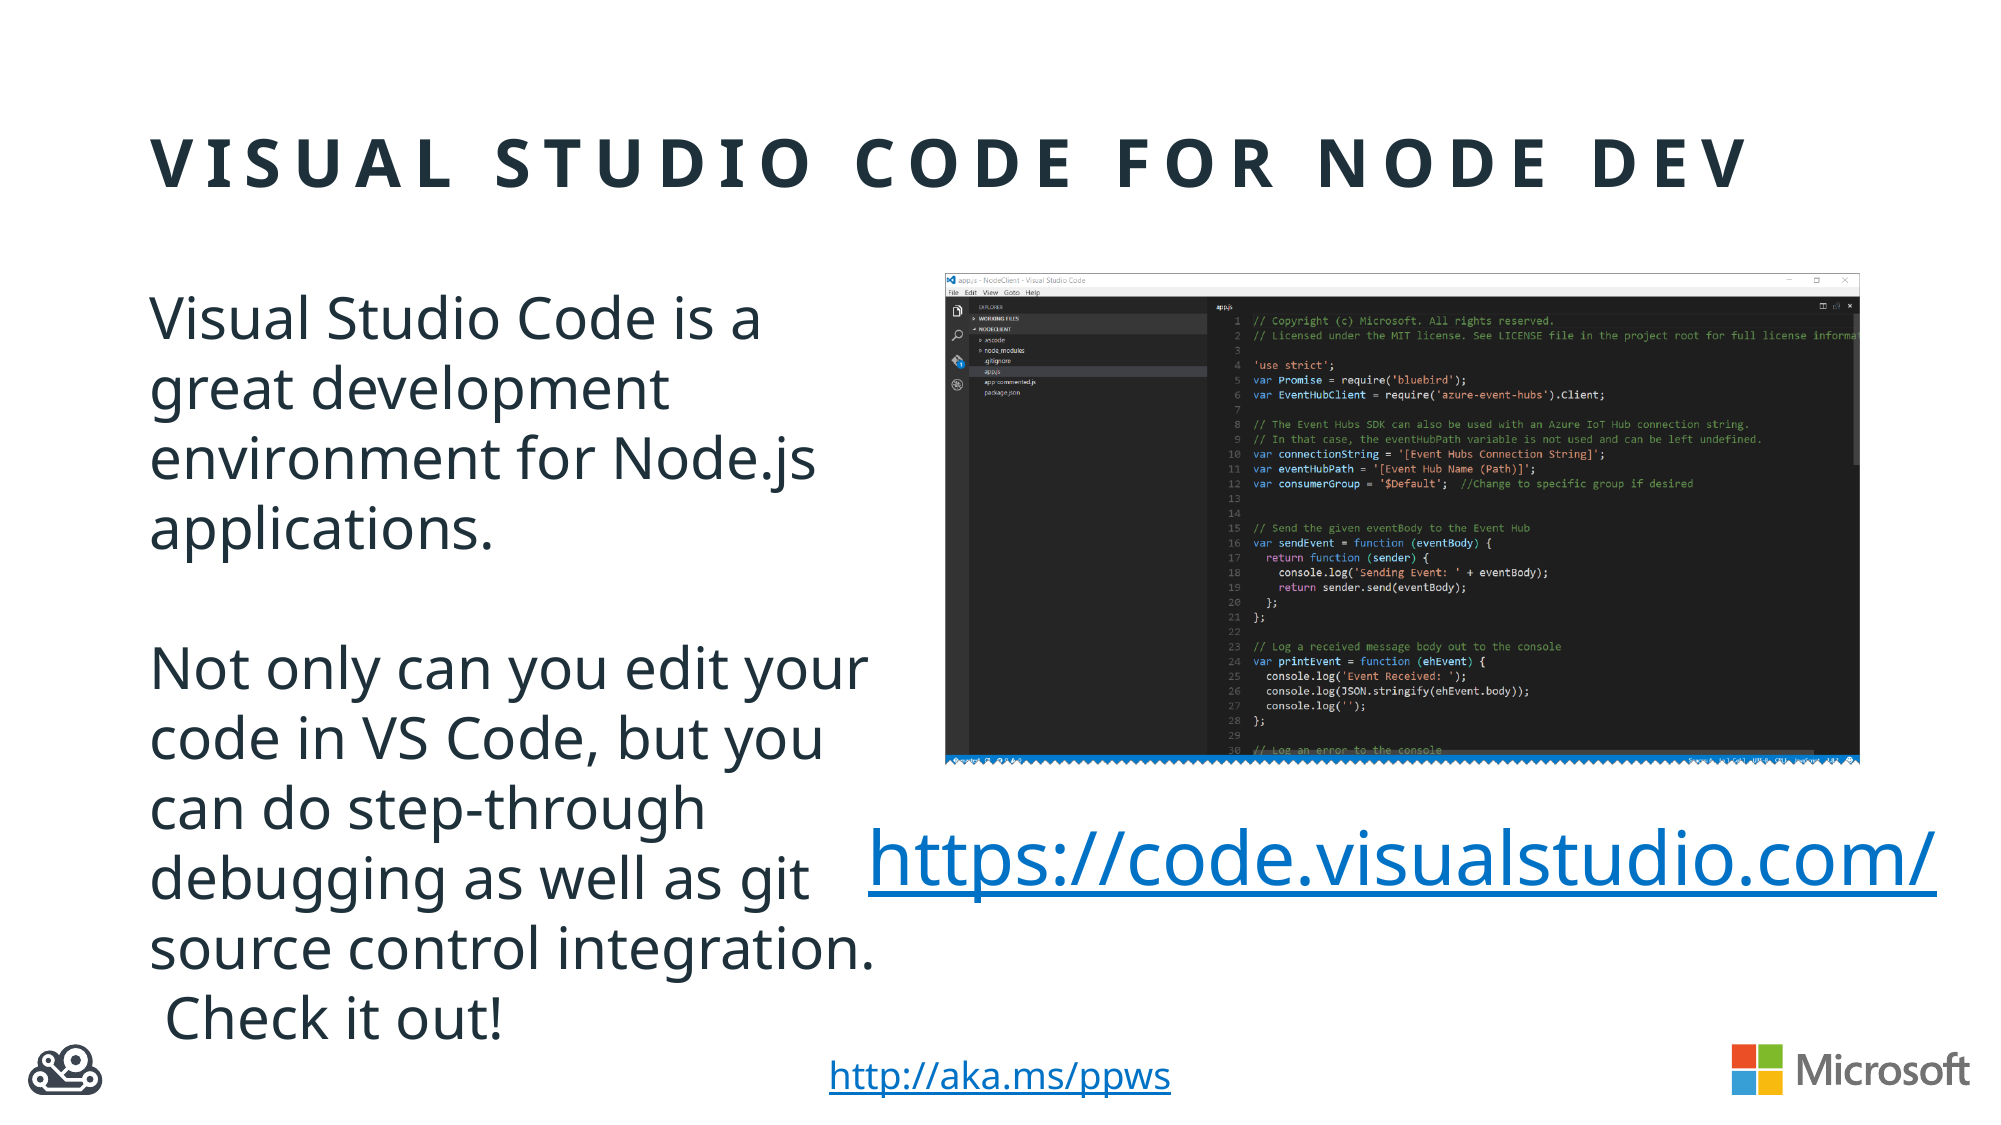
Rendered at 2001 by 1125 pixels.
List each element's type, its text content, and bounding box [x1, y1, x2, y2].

text_box Visual Studio Code is a great development environment for Node.js applications. Not only can you edit your code in VS Code, but you can do step-through debugging as well as git source control integration. Check it out! [135, 273, 894, 1059]
picture [945, 273, 1861, 765]
title Visual studio code for node dev [135, 57, 1860, 275]
text_box https://code.visualstudio.com/ [853, 803, 1952, 921]
